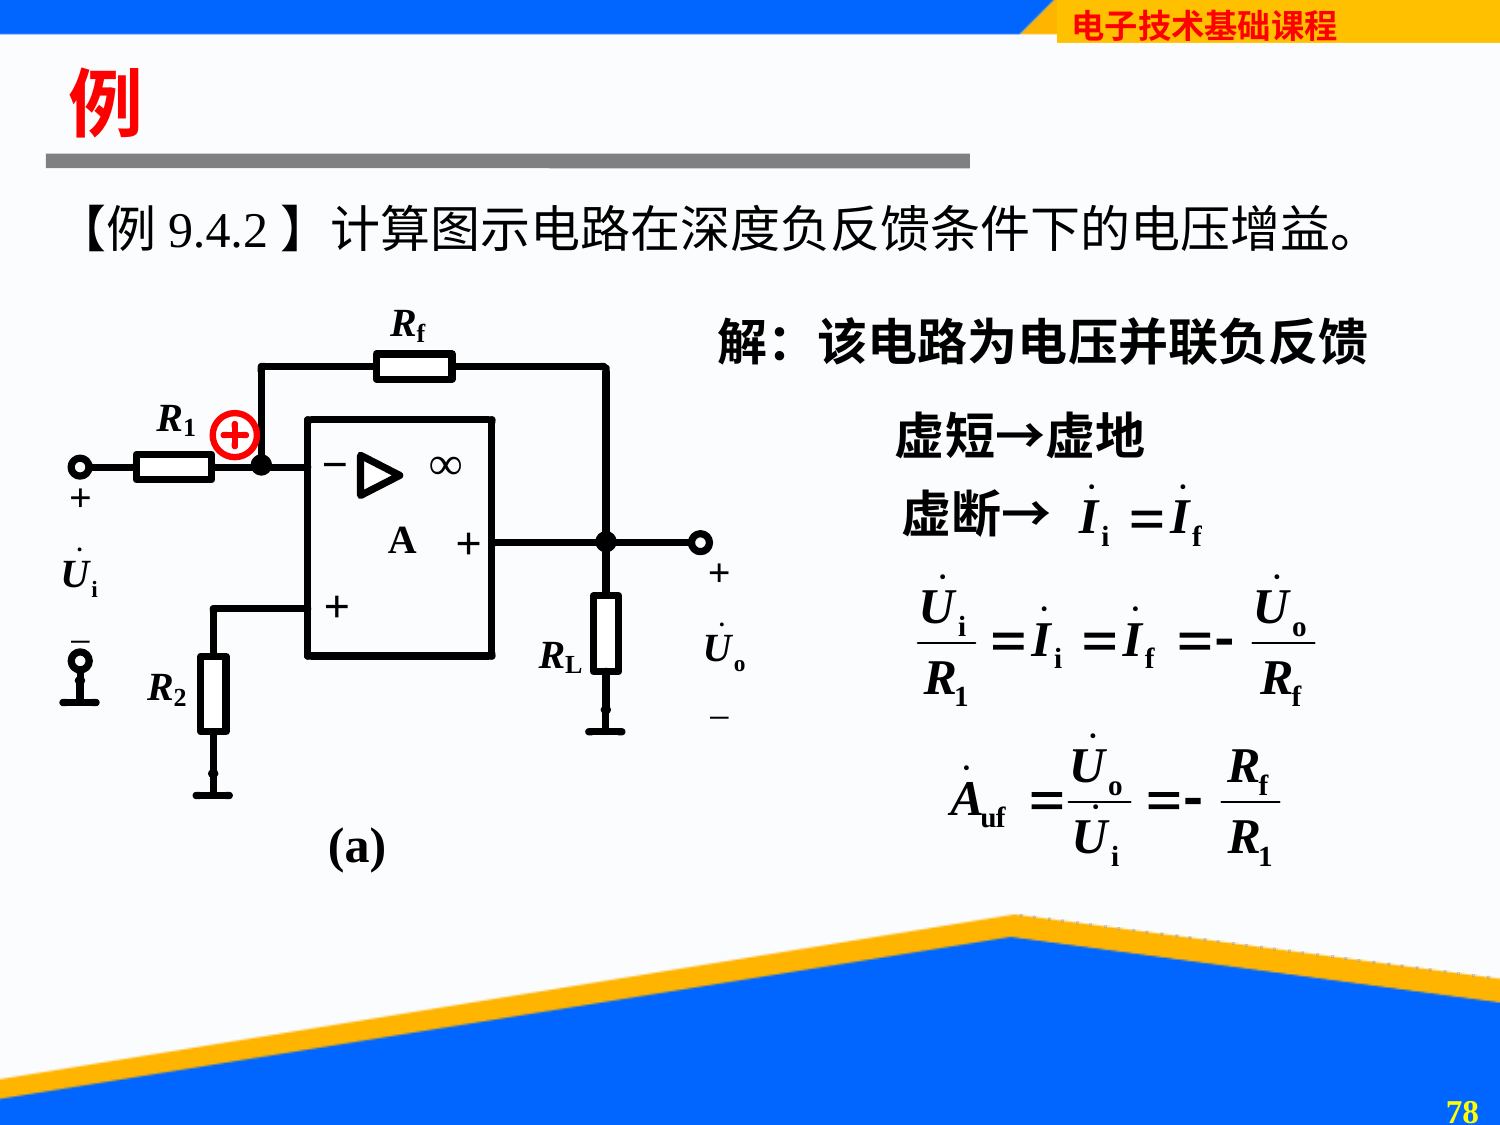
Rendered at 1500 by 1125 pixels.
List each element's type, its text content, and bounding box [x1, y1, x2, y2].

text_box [909, 568, 1327, 719]
text_box 虚短→虚地 [880, 397, 1160, 472]
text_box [205, 406, 264, 464]
slide_number 77 [1399, 1082, 1495, 1125]
text_box 【例9.4.2】计算图示电路在深度负反馈条件下的电压增益。 [41, 190, 1395, 266]
picture [0, 0, 1500, 1125]
text_box 解：该电路为电压并联负反馈 [760, 302, 1383, 378]
title 例 [53, 42, 1347, 161]
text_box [1068, 479, 1216, 555]
text_box (a) [313, 811, 402, 880]
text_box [52, 290, 757, 804]
text_box 虚断→ [886, 475, 1066, 550]
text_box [938, 727, 1290, 879]
